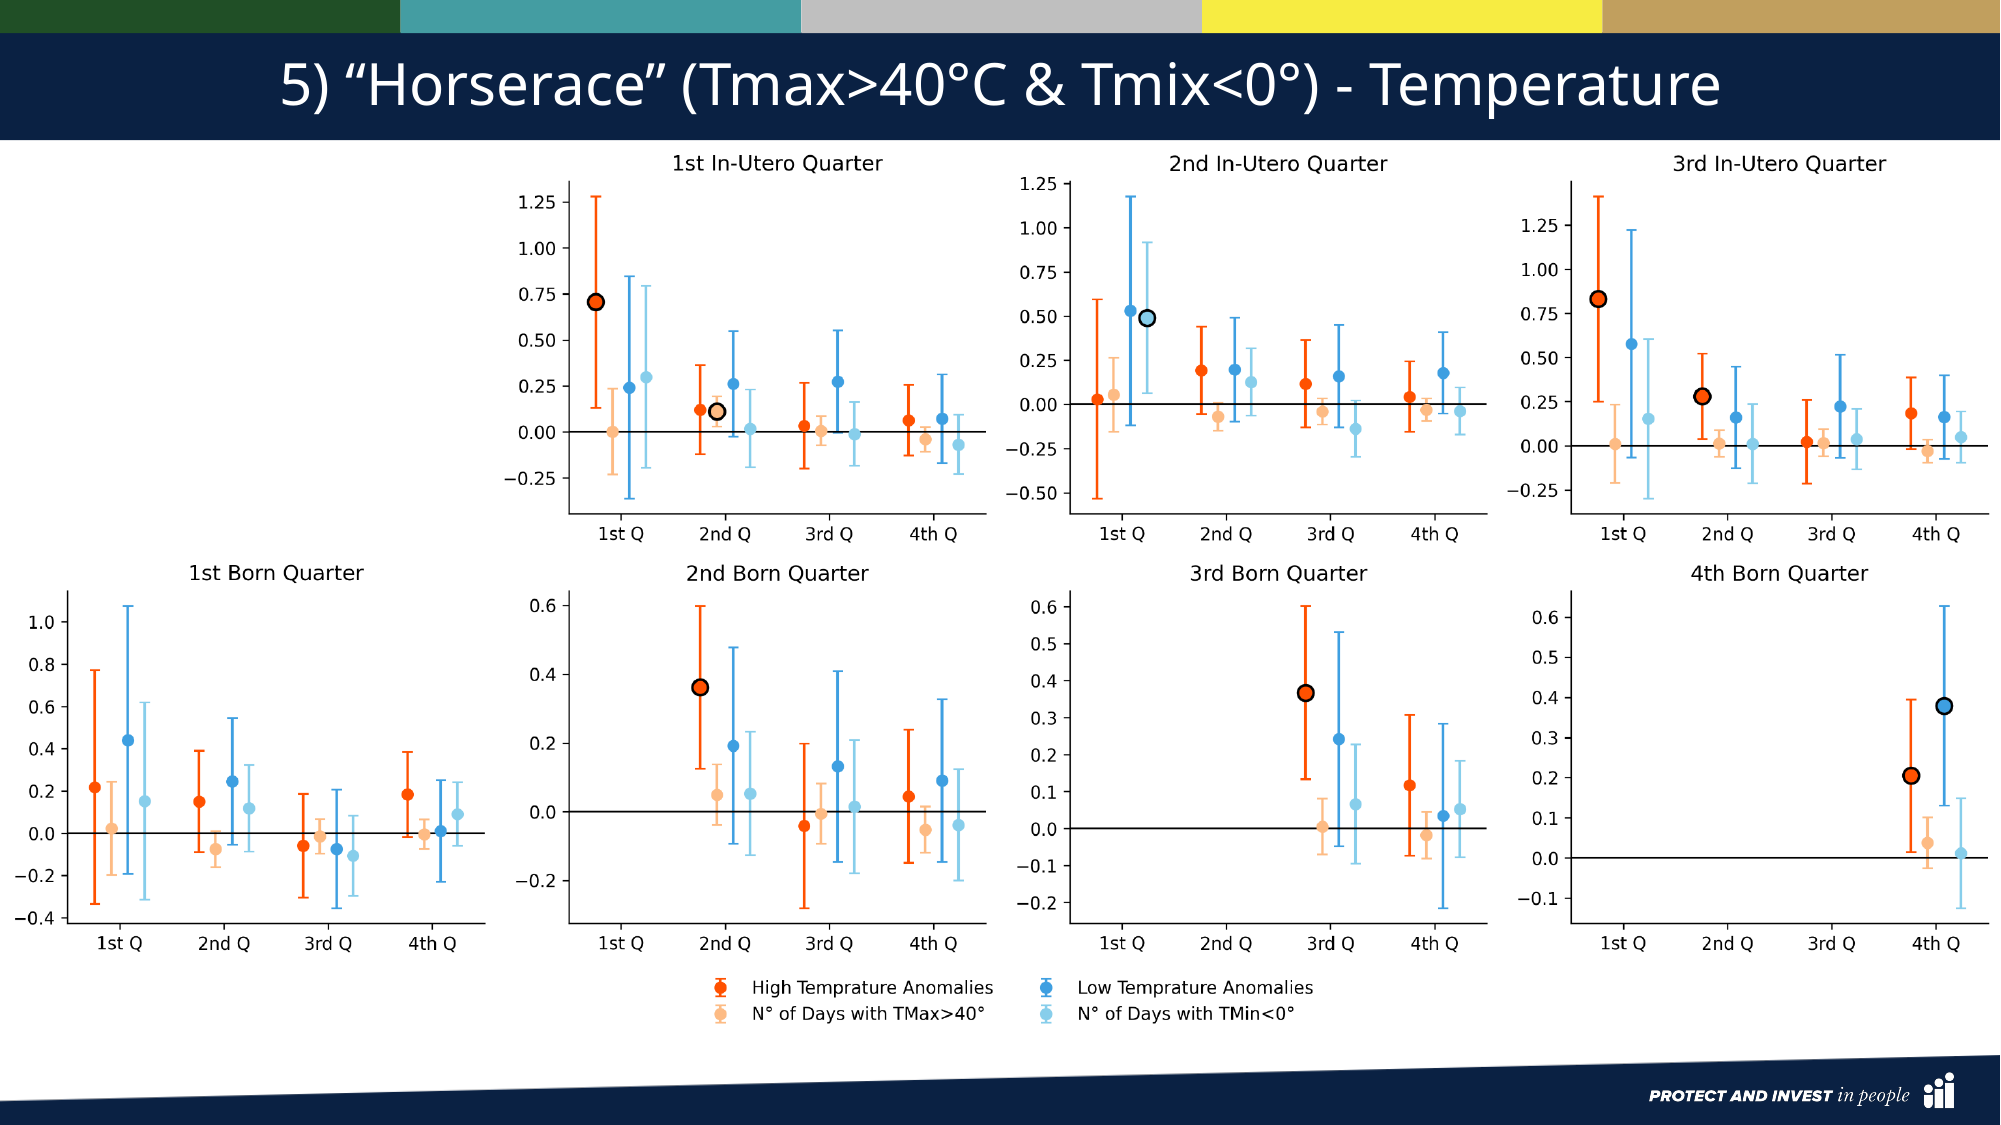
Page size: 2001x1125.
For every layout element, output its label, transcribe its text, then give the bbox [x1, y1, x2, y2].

picture [0, 142, 2000, 1043]
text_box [0, 1055, 2000, 1125]
list 5) “Horserace” (Tmax>40°C & Tmix<0°) - Temperature [0, 35, 2000, 141]
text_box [0, 0, 2000, 34]
